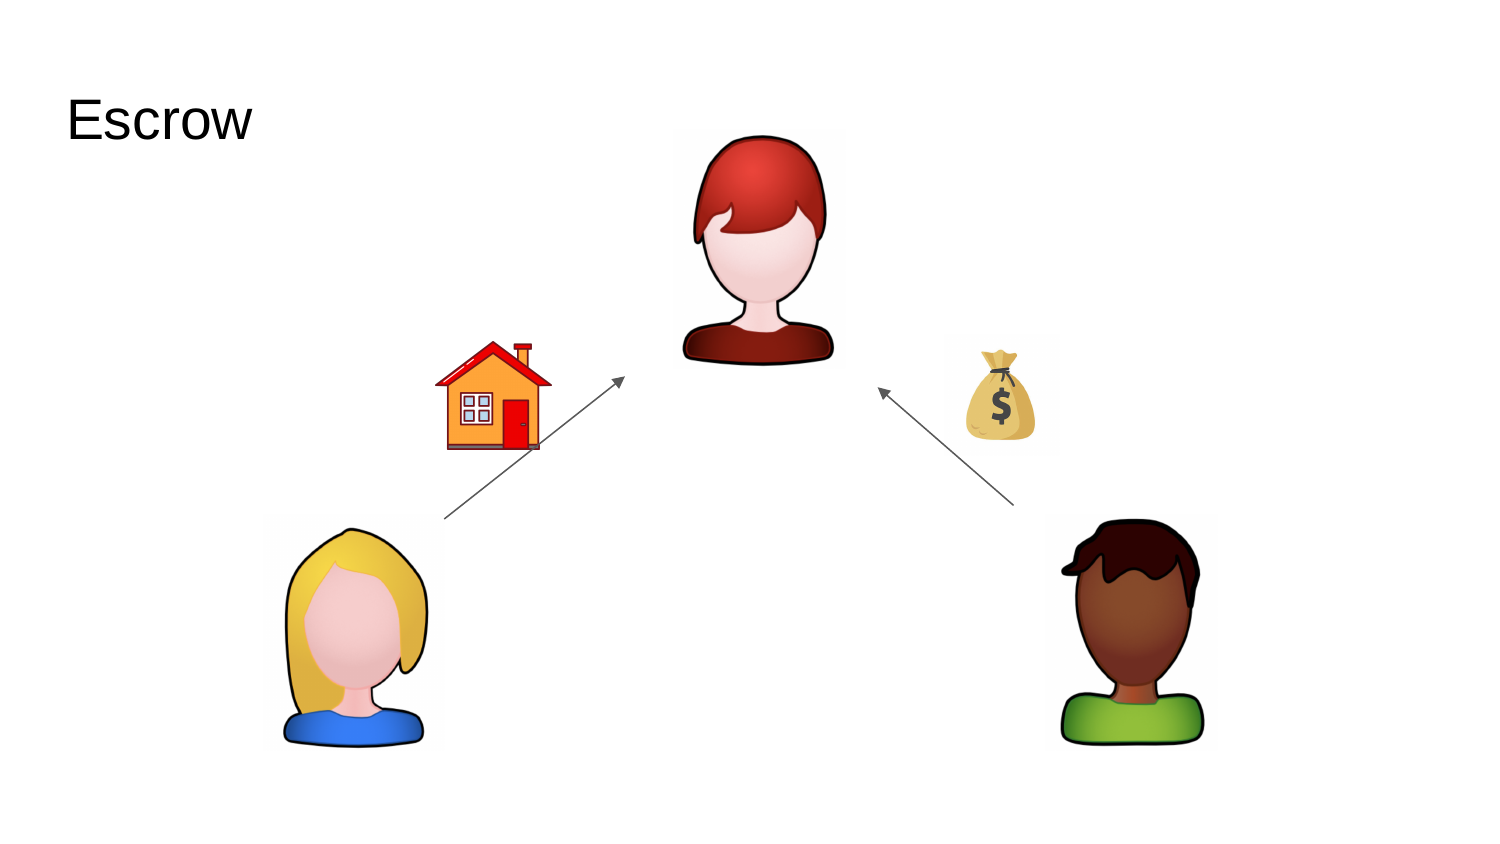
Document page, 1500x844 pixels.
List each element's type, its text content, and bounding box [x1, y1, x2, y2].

picture [263, 514, 445, 751]
picture [673, 129, 846, 370]
picture [1045, 514, 1218, 751]
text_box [443, 376, 626, 520]
title Escrow [51, 72, 1449, 167]
picture [435, 341, 552, 450]
picture [943, 334, 1061, 457]
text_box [877, 386, 1014, 506]
